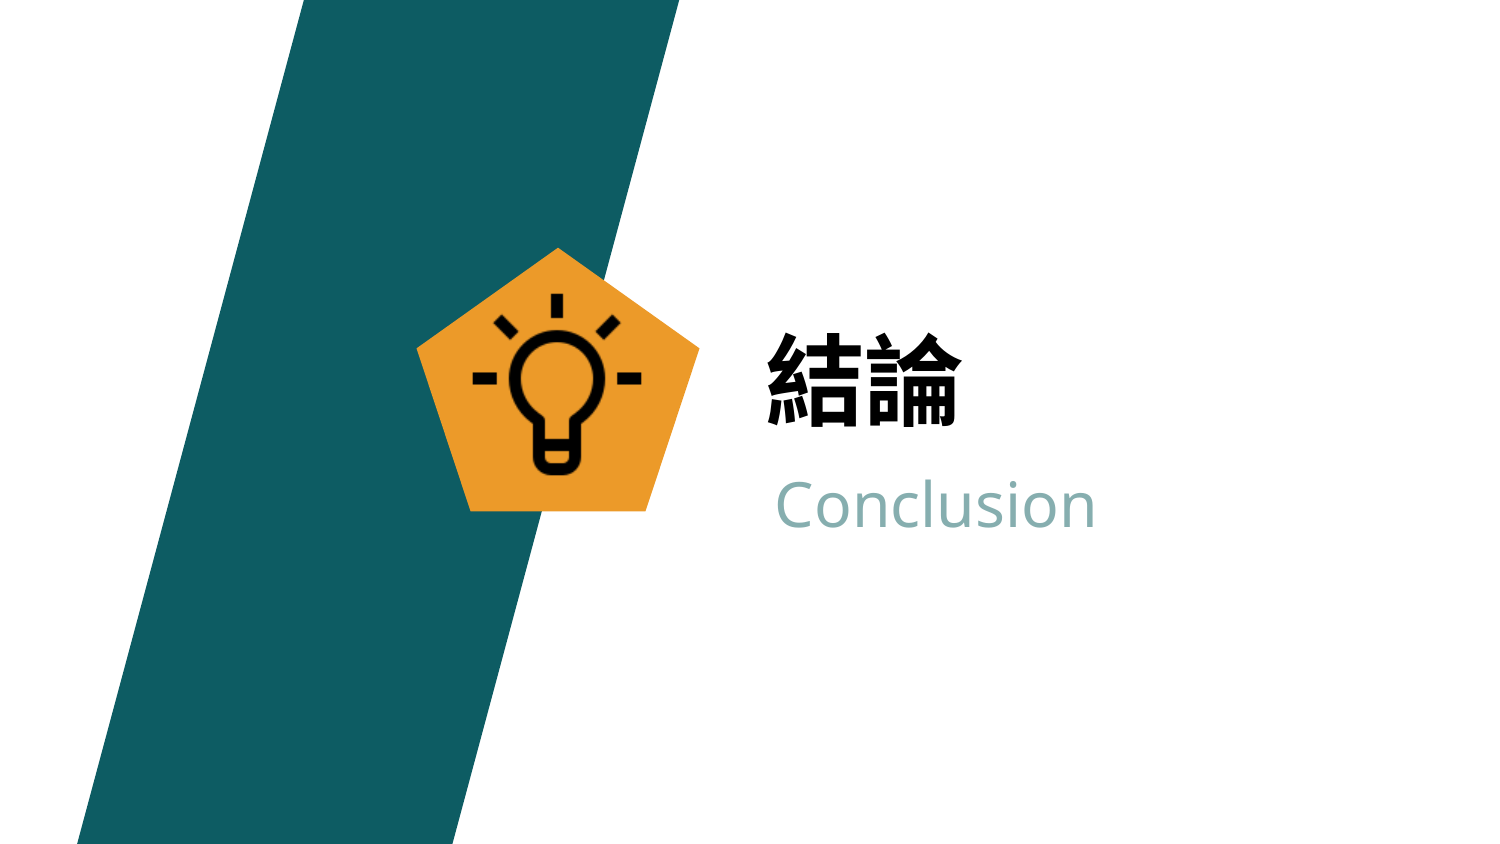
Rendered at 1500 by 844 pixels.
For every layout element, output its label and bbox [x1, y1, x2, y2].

text_box [77, 0, 680, 844]
text_box [749, 303, 1487, 556]
text_box [416, 247, 700, 512]
